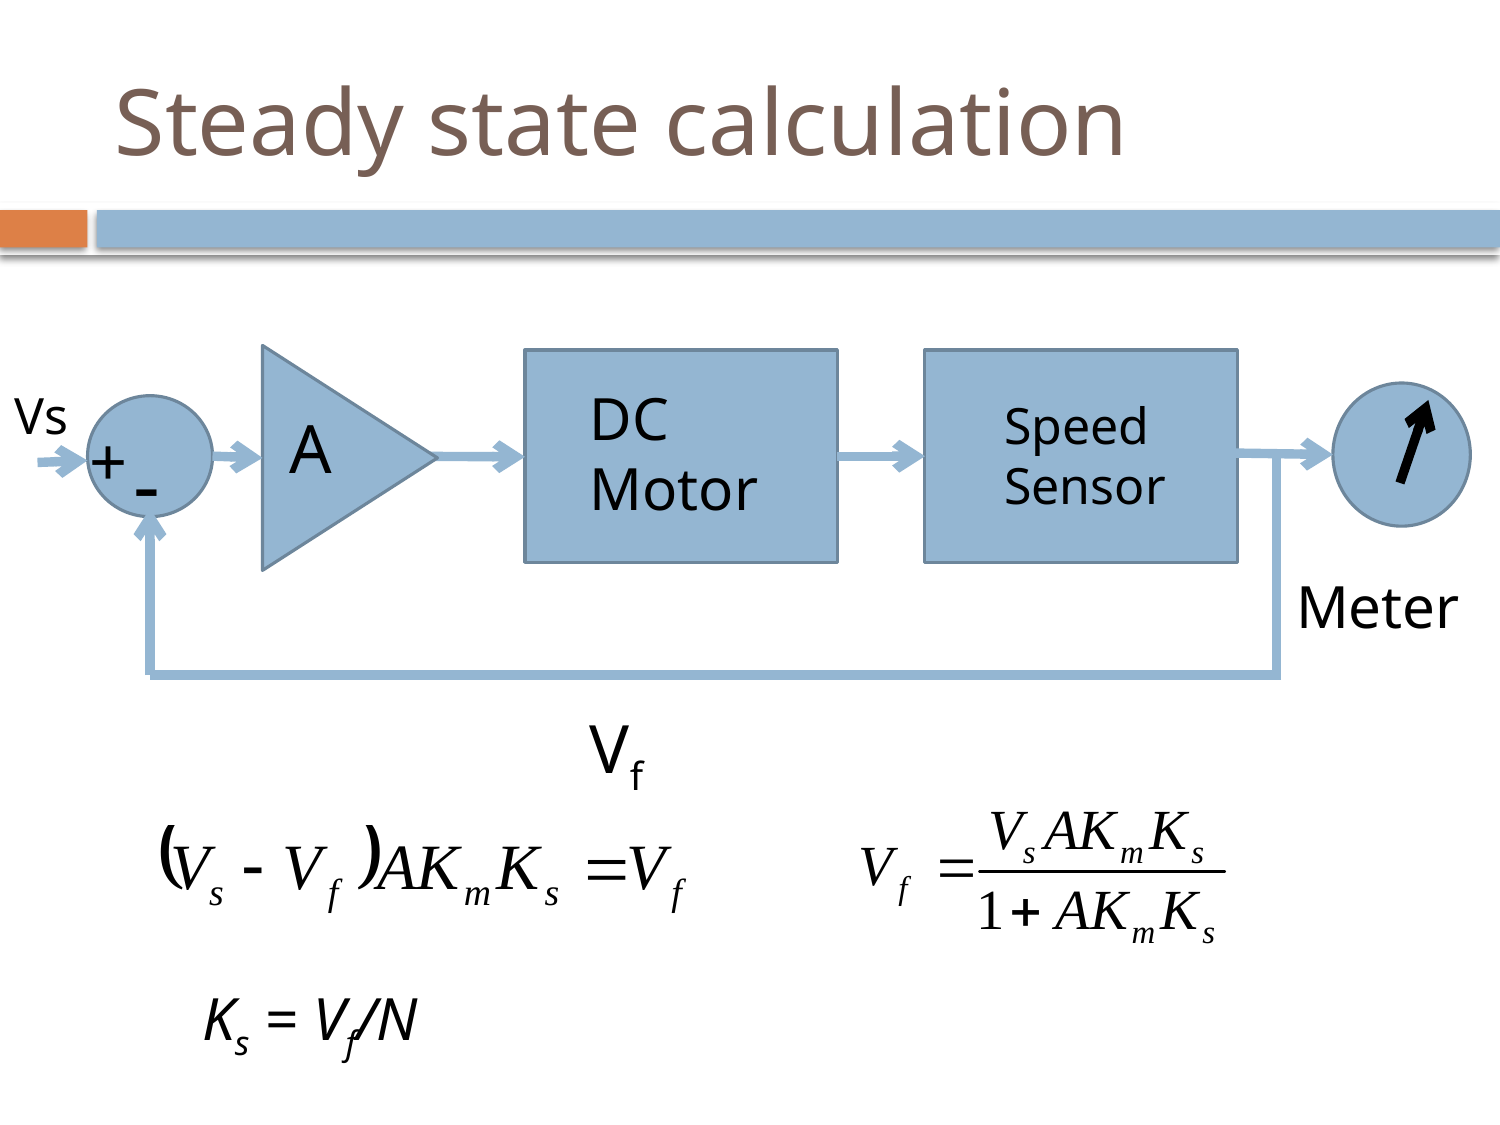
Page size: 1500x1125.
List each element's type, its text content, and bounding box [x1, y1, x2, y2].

text_box [107, 394, 214, 507]
text_box [260, 344, 435, 572]
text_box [149, 824, 704, 928]
title Steady state calculation [99, 37, 1438, 200]
text_box [1331, 381, 1472, 528]
text_box A [275, 399, 375, 495]
text_box + [74, 412, 138, 508]
text_box Meter [1282, 562, 1475, 648]
text_box Vs [0, 376, 107, 452]
text_box Speed Sensor [989, 387, 1200, 523]
text_box DC Motor [575, 374, 775, 530]
text_box Ks = Vf/N [187, 975, 716, 1070]
text_box - [118, 425, 188, 540]
text_box Heated chamber [387, 458, 439, 465]
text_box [1399, 399, 1429, 484]
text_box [855, 795, 1238, 957]
text_box Vf [575, 699, 716, 806]
text_box [923, 348, 1239, 564]
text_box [212, 455, 263, 459]
text_box [523, 348, 839, 564]
